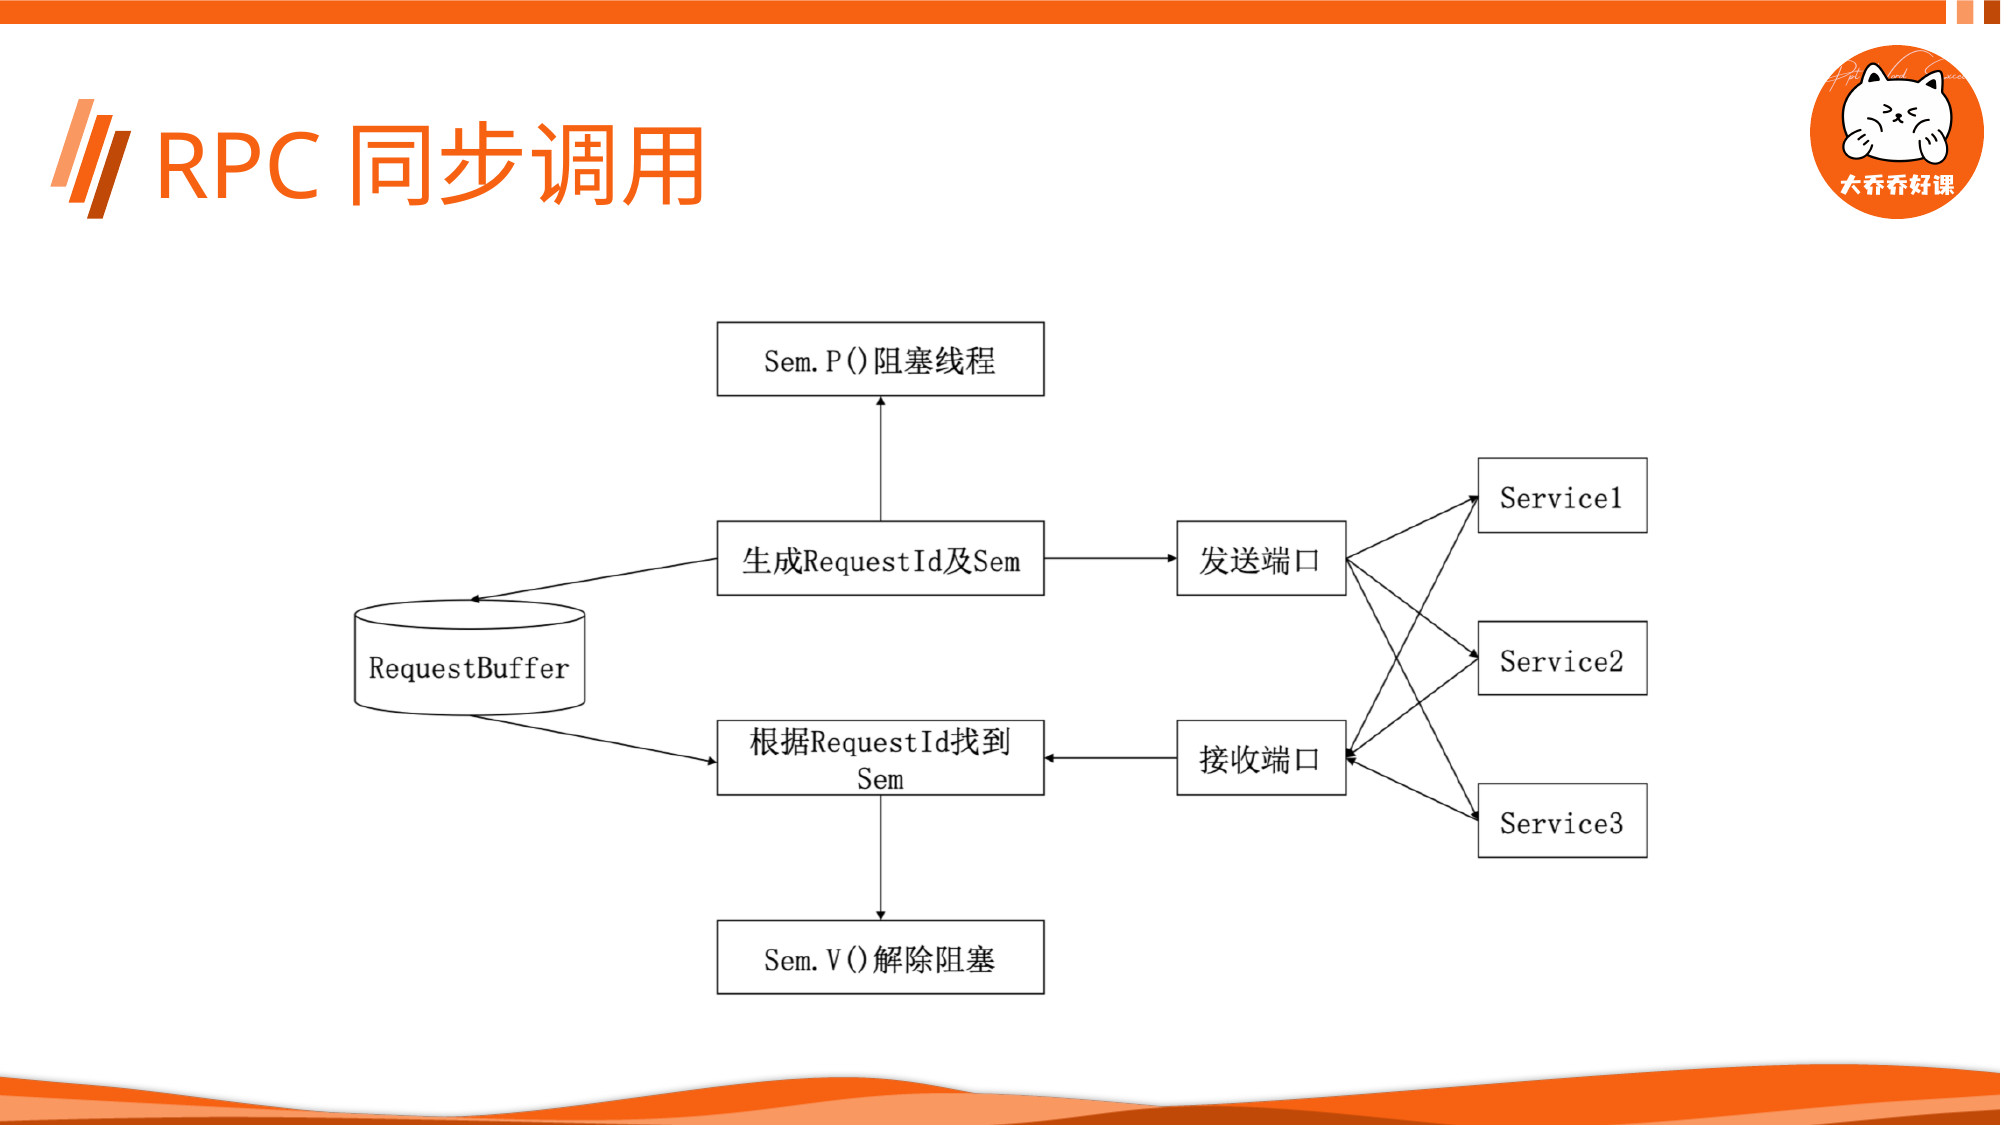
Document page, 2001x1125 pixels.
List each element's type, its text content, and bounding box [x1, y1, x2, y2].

picture [1849, 45, 1984, 219]
picture [0, 1053, 2000, 1125]
title RPC同步调用 [137, 59, 1863, 278]
picture [317, 277, 1683, 1026]
